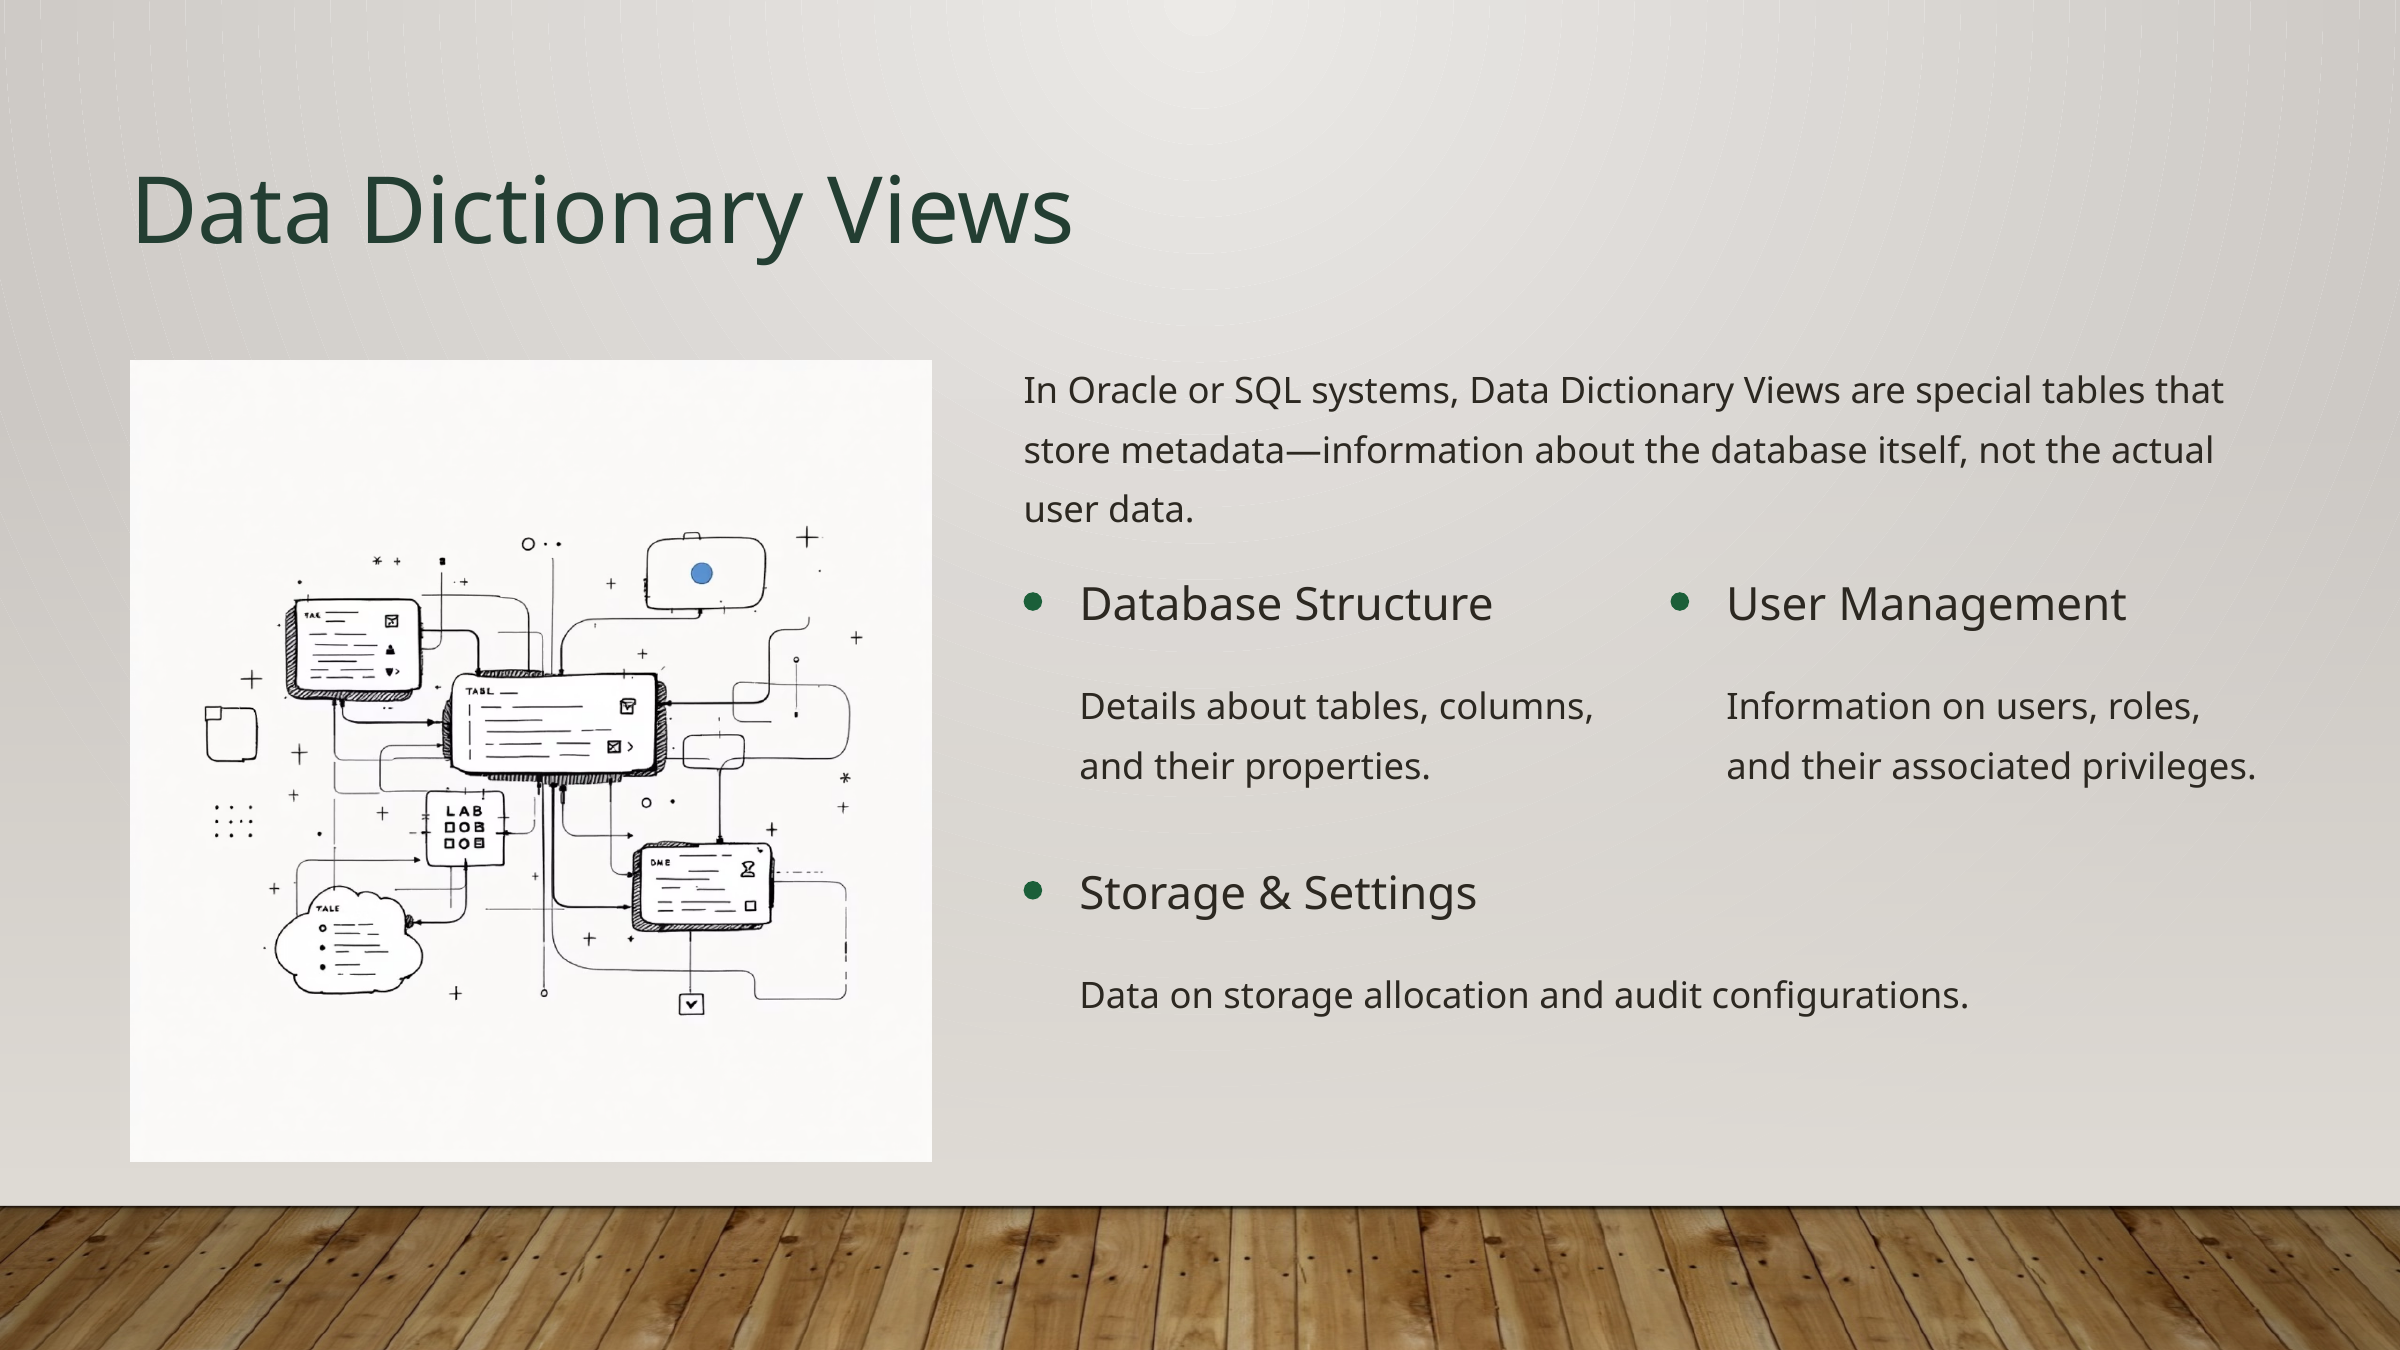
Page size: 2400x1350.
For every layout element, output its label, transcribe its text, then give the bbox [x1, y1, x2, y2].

text_box [1023, 880, 1043, 900]
text_box Storage & Settings [1079, 861, 1545, 920]
text_box User Management [1726, 572, 2192, 631]
text_box [1670, 592, 1690, 611]
picture [0, 1206, 2400, 1350]
text_box Database Structure [1079, 572, 1545, 631]
text_box In Oracle or SQL systems, Data Dictionary Views are special tables that store metadata—information about the database itself, not the actual user data. [1023, 351, 2271, 531]
text_box Information on users, roles, and their associated privileges. [1726, 667, 2271, 787]
text_box Details about tables, columns, and their properties. [1079, 667, 1625, 787]
text_box Data Dictionary Views [130, 146, 1061, 263]
text_box Data on storage allocation and audit configurations. [1079, 956, 2271, 1016]
text_box [1023, 592, 1043, 611]
picture [129, 360, 932, 1162]
